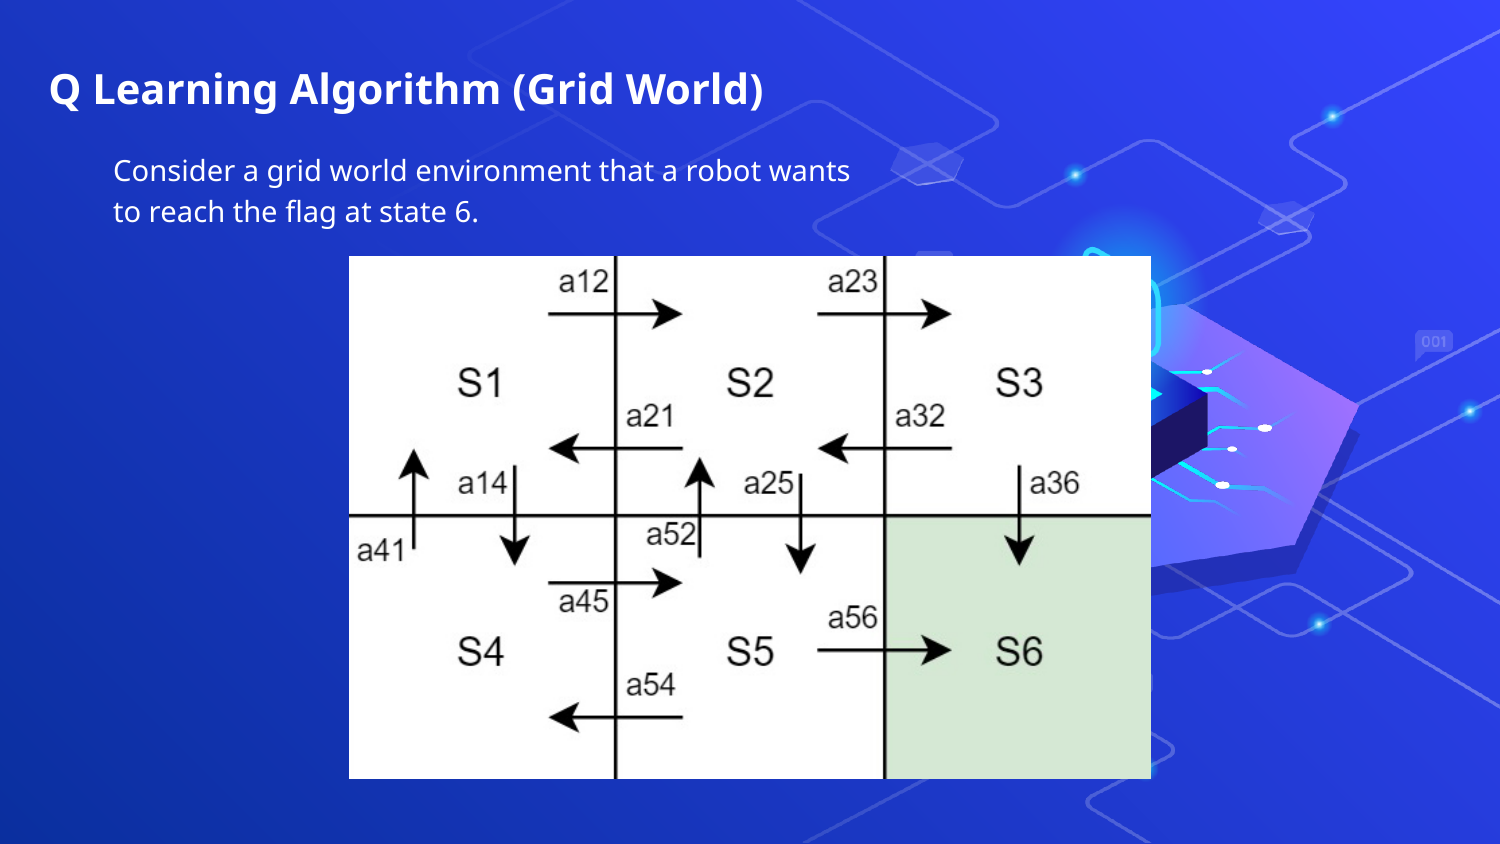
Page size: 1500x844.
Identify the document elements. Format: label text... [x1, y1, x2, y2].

text_box Consider a grid world environment that a robot wants to reach the flag at state 6. [98, 140, 884, 236]
text_box Q Learning Algorithm (Grid World) [33, 48, 897, 121]
picture [0, 0, 1500, 844]
